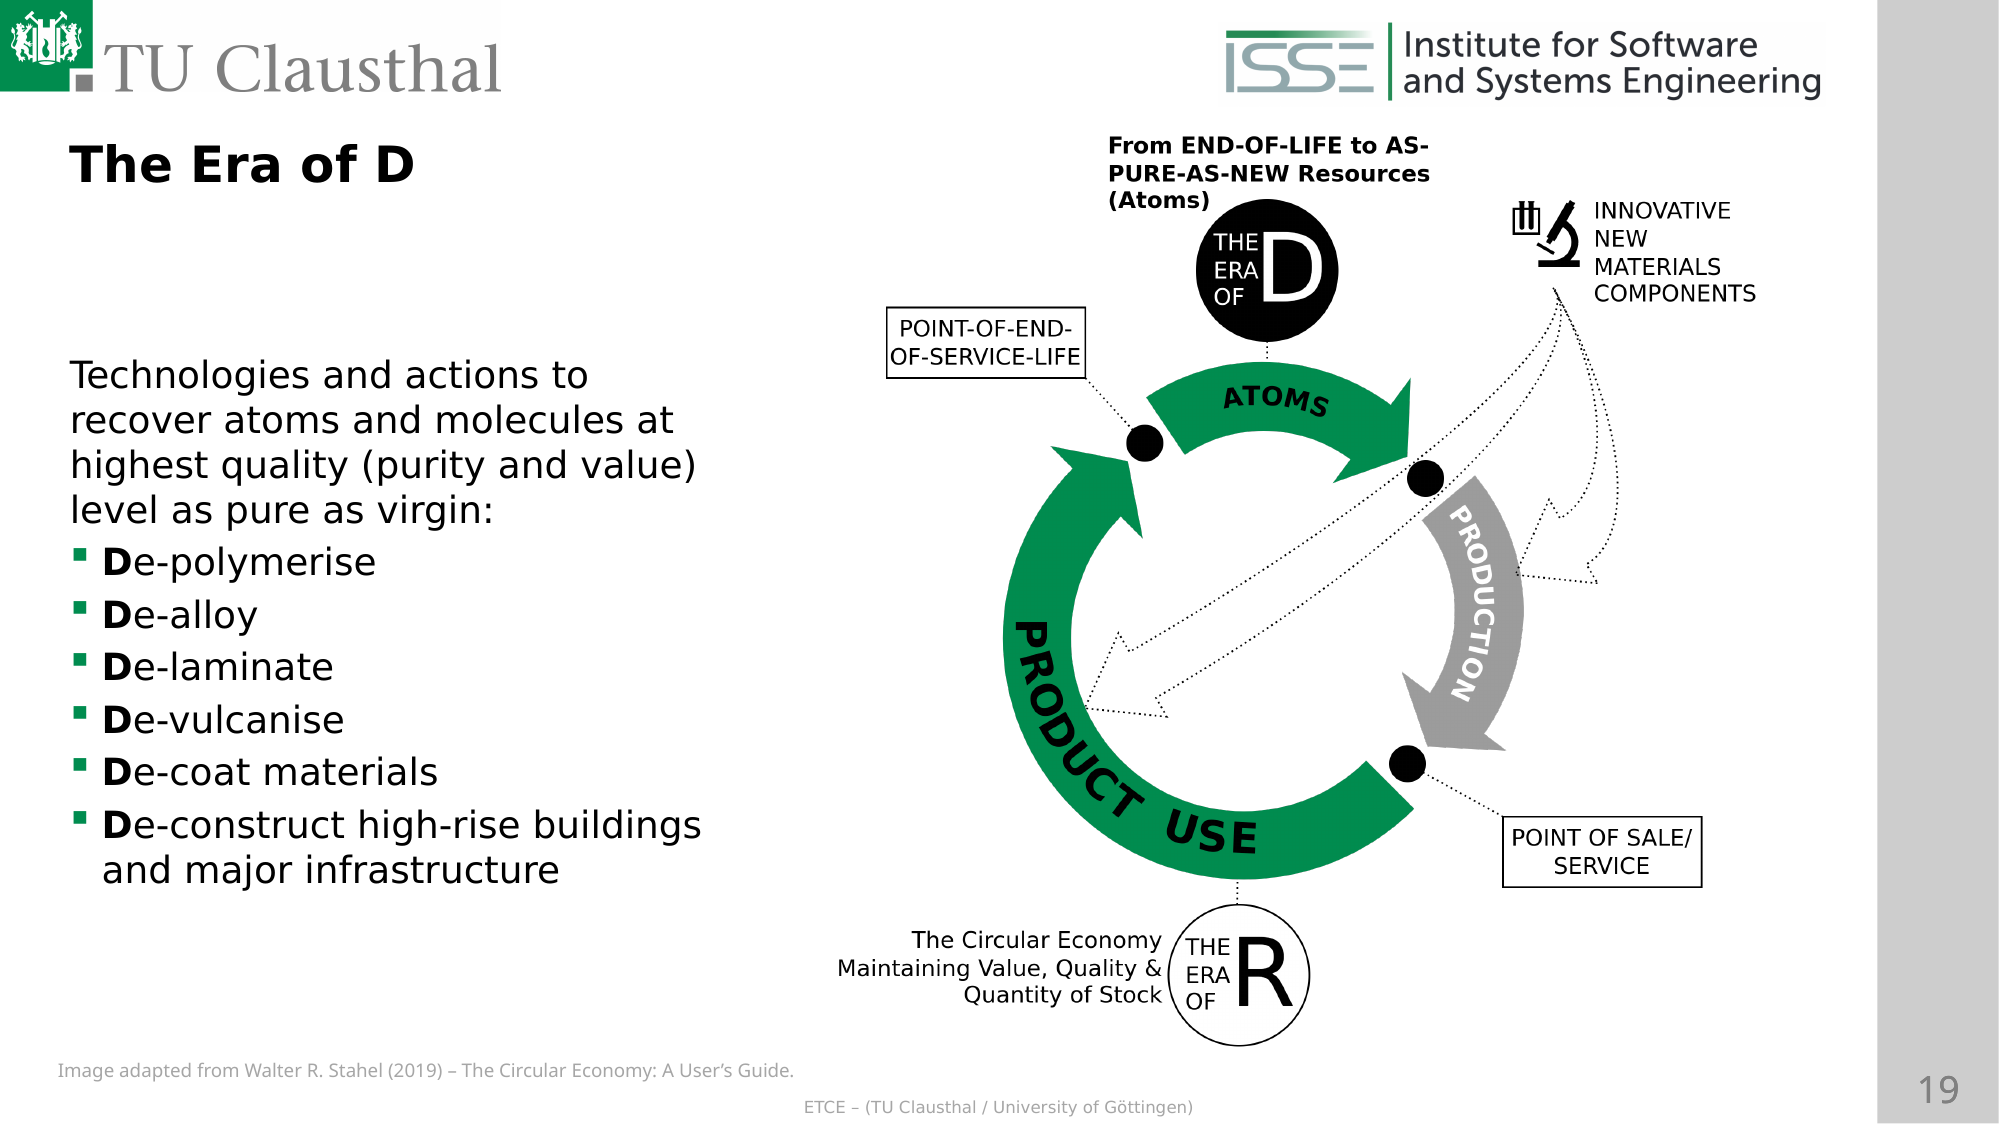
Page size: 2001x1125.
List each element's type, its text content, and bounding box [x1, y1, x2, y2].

picture [0, 0, 501, 92]
picture [817, 22, 1988, 1064]
text_box The Era of D [54, 125, 812, 207]
text_box Technologies and actions to recover atoms and molecules at highest quality (purity and value) level as pure as virgin: De-polymerise De-alloy De-laminate De-vulcanise De-coat materials De-construct high-rise buildings and major infrastructure [54, 207, 748, 1034]
text_box Image adapted from Walter R. Stahel (2019) – The Circular Economy: A User’s Guide. [43, 1051, 1105, 1089]
